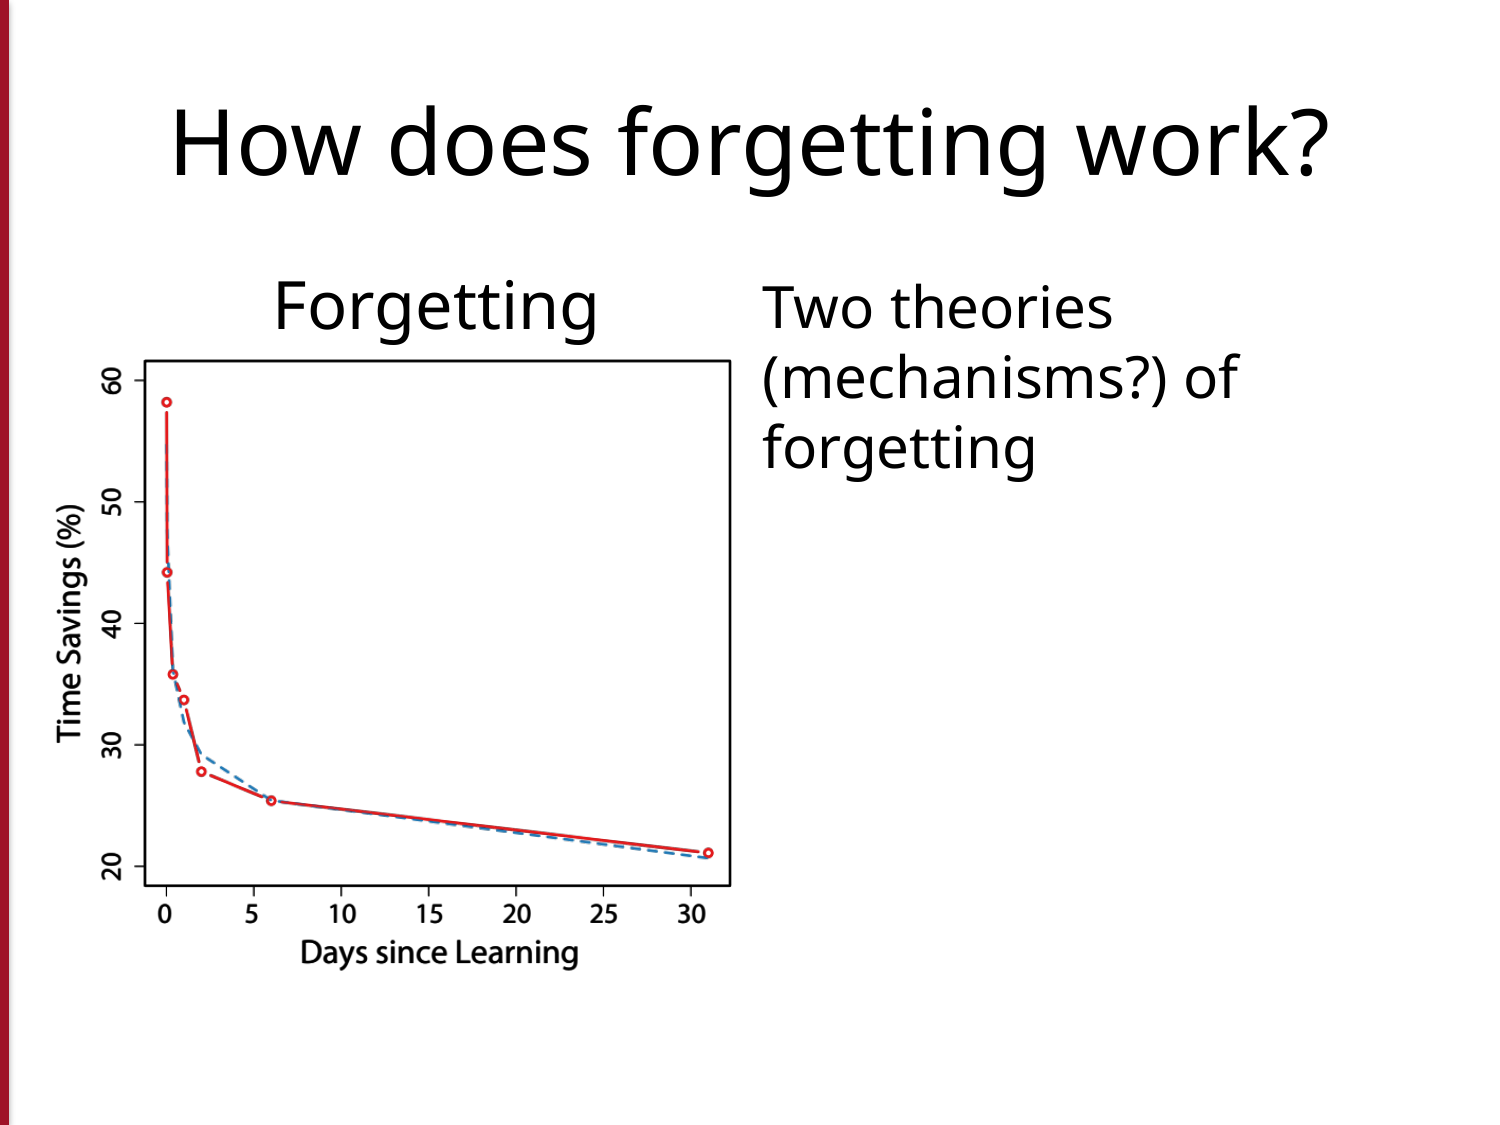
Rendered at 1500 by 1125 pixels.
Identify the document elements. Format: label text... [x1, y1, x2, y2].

picture [38, 303, 748, 1013]
title How does forgetting work? [75, 45, 1425, 233]
text_box Two theories (mechanisms?) of forgetting [747, 262, 1436, 1005]
text_box Forgetting [148, 255, 726, 301]
